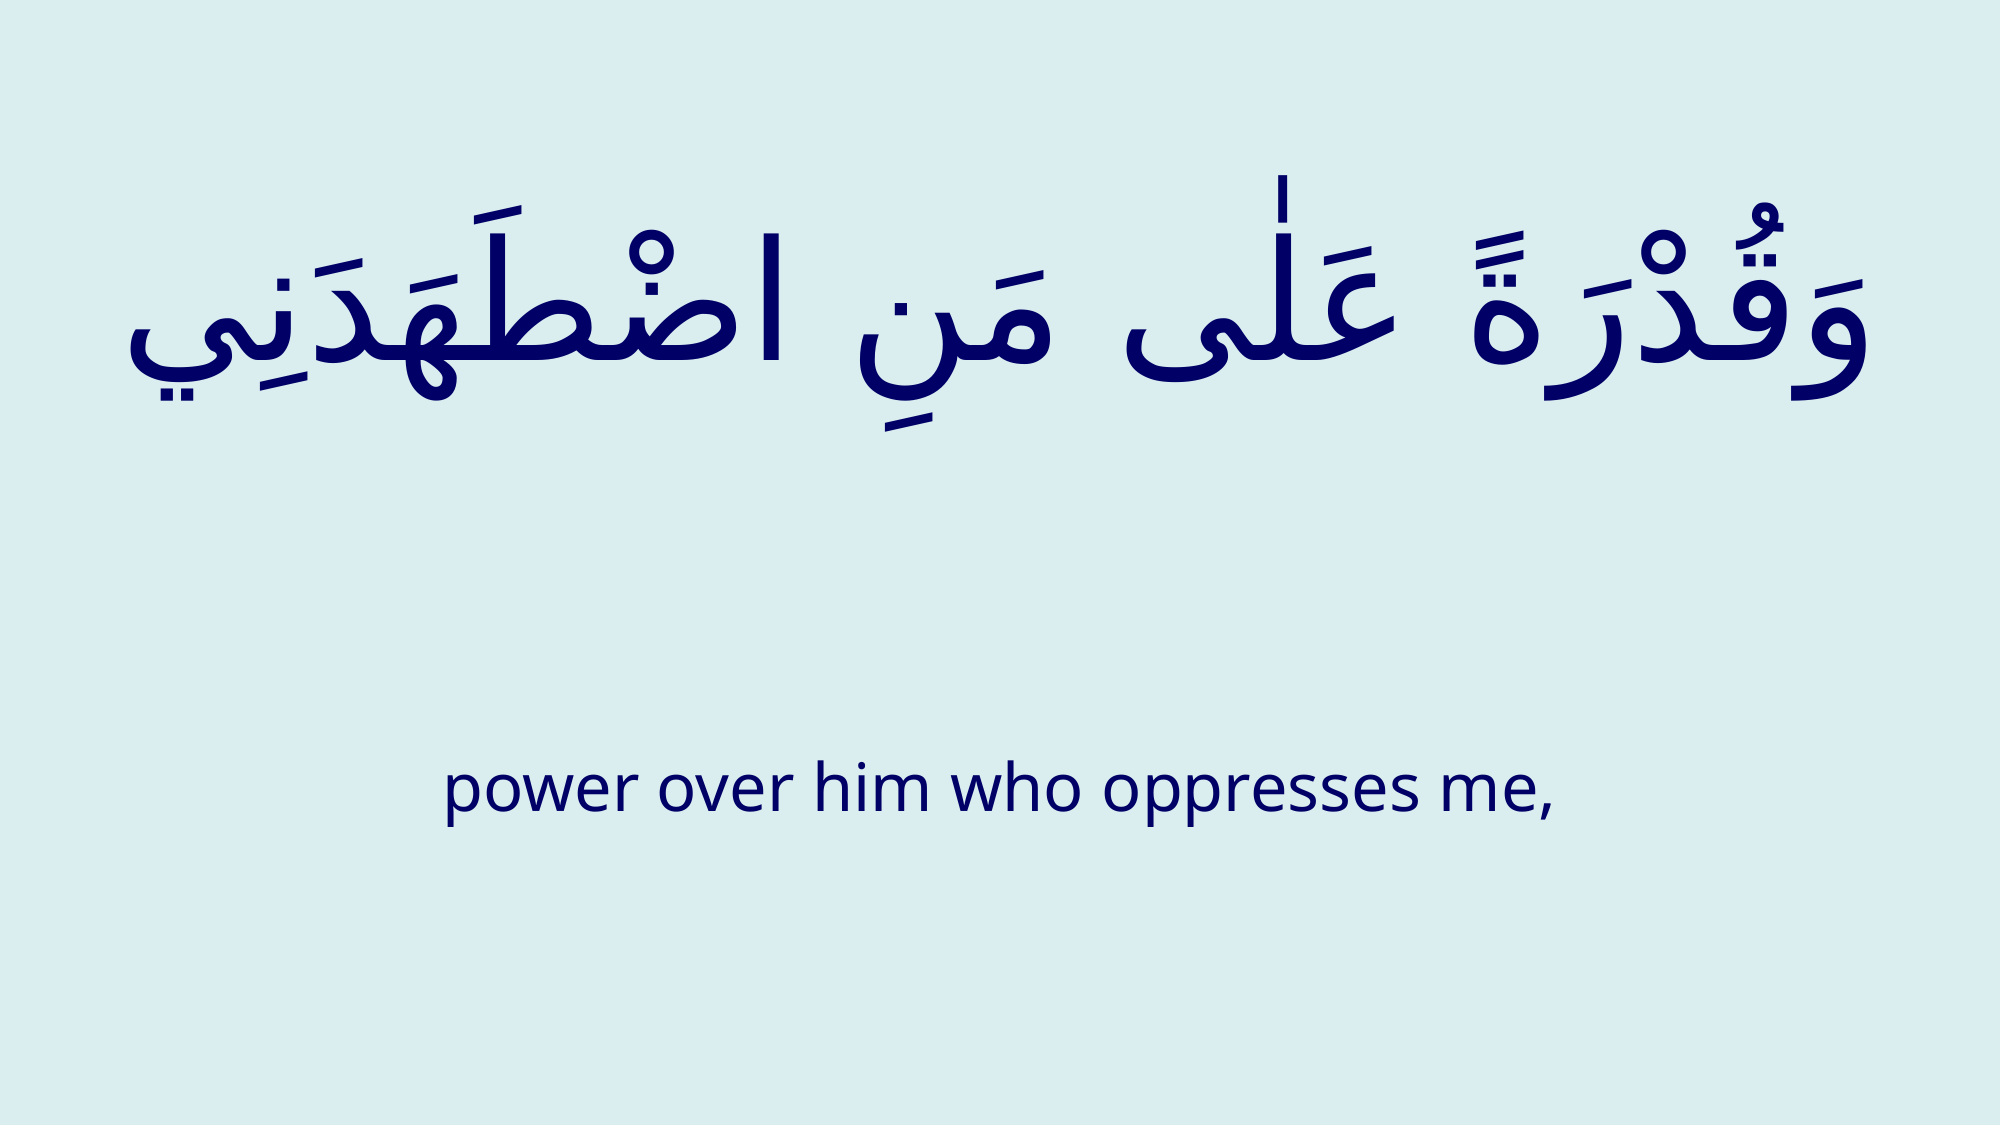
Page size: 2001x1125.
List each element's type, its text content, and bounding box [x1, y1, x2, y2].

title وَقُدْرَةً عَلٰى مَنِ اضْطَهَدَنِي [0, 200, 2000, 388]
list power over him who oppresses me, [356, 737, 1644, 1050]
